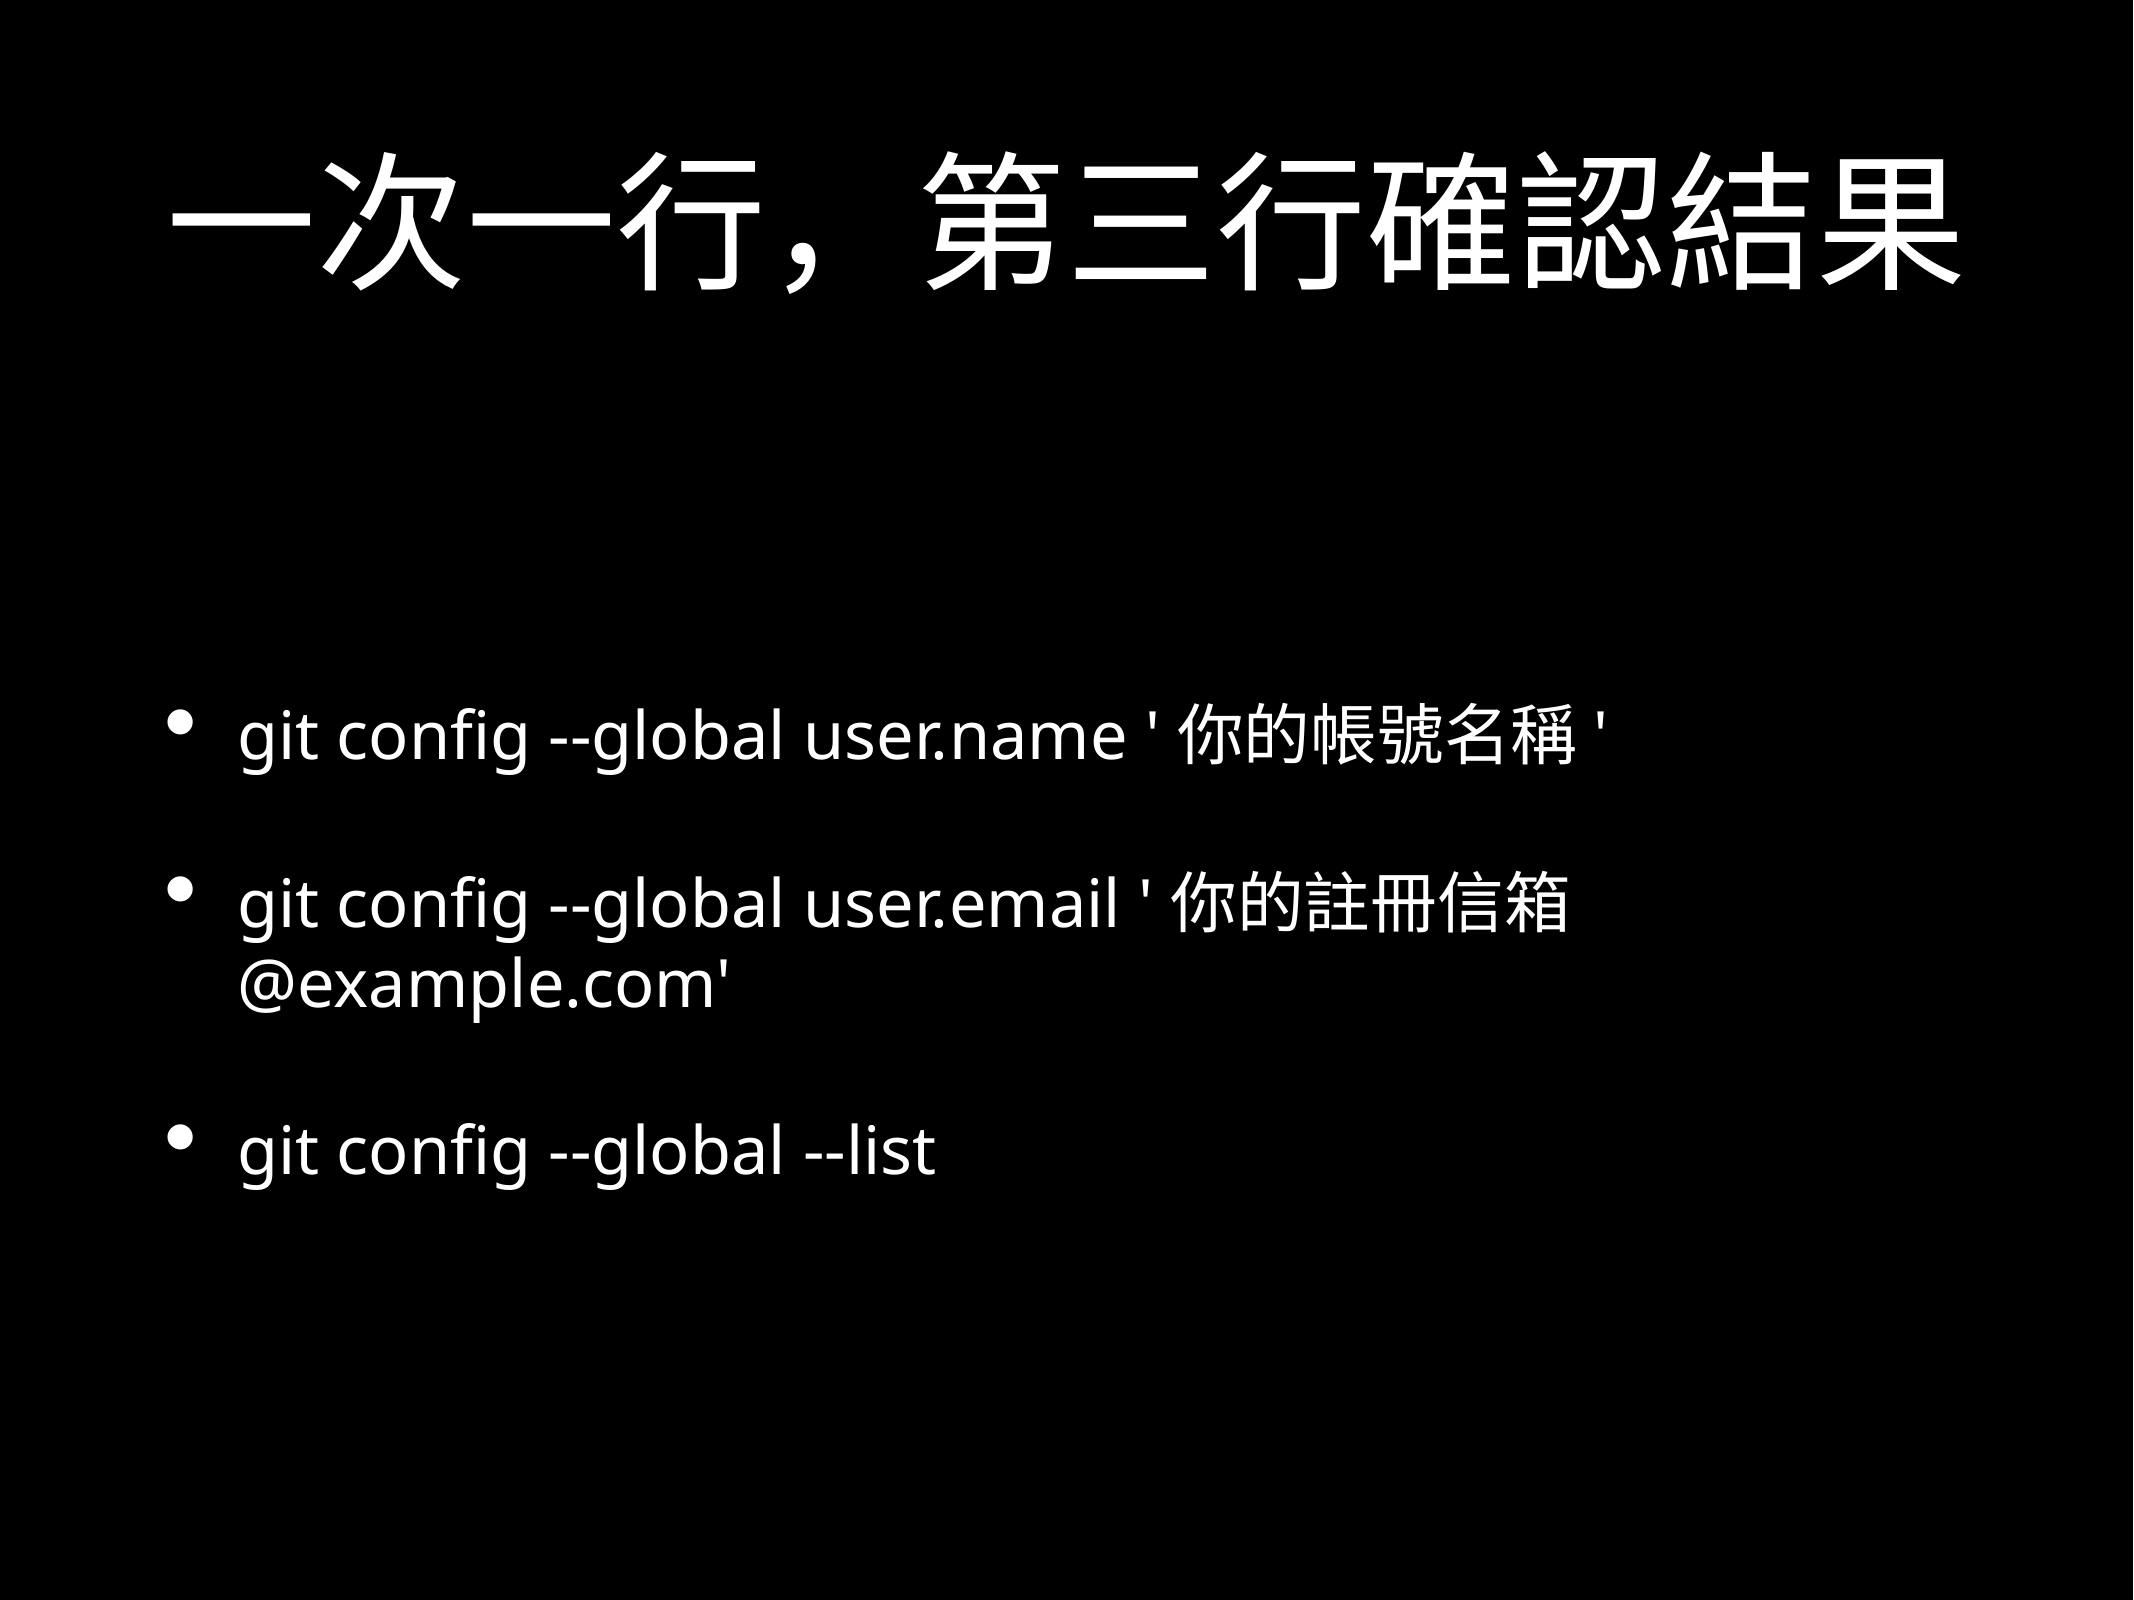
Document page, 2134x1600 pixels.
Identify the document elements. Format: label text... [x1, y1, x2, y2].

list git config --global user.name '你的帳號名稱' git config --global user.email '你的註冊信箱@example.com' git config --global --list [155, 424, 1978, 1457]
title 一次一行，第三行確認結果 [155, 41, 1978, 397]
